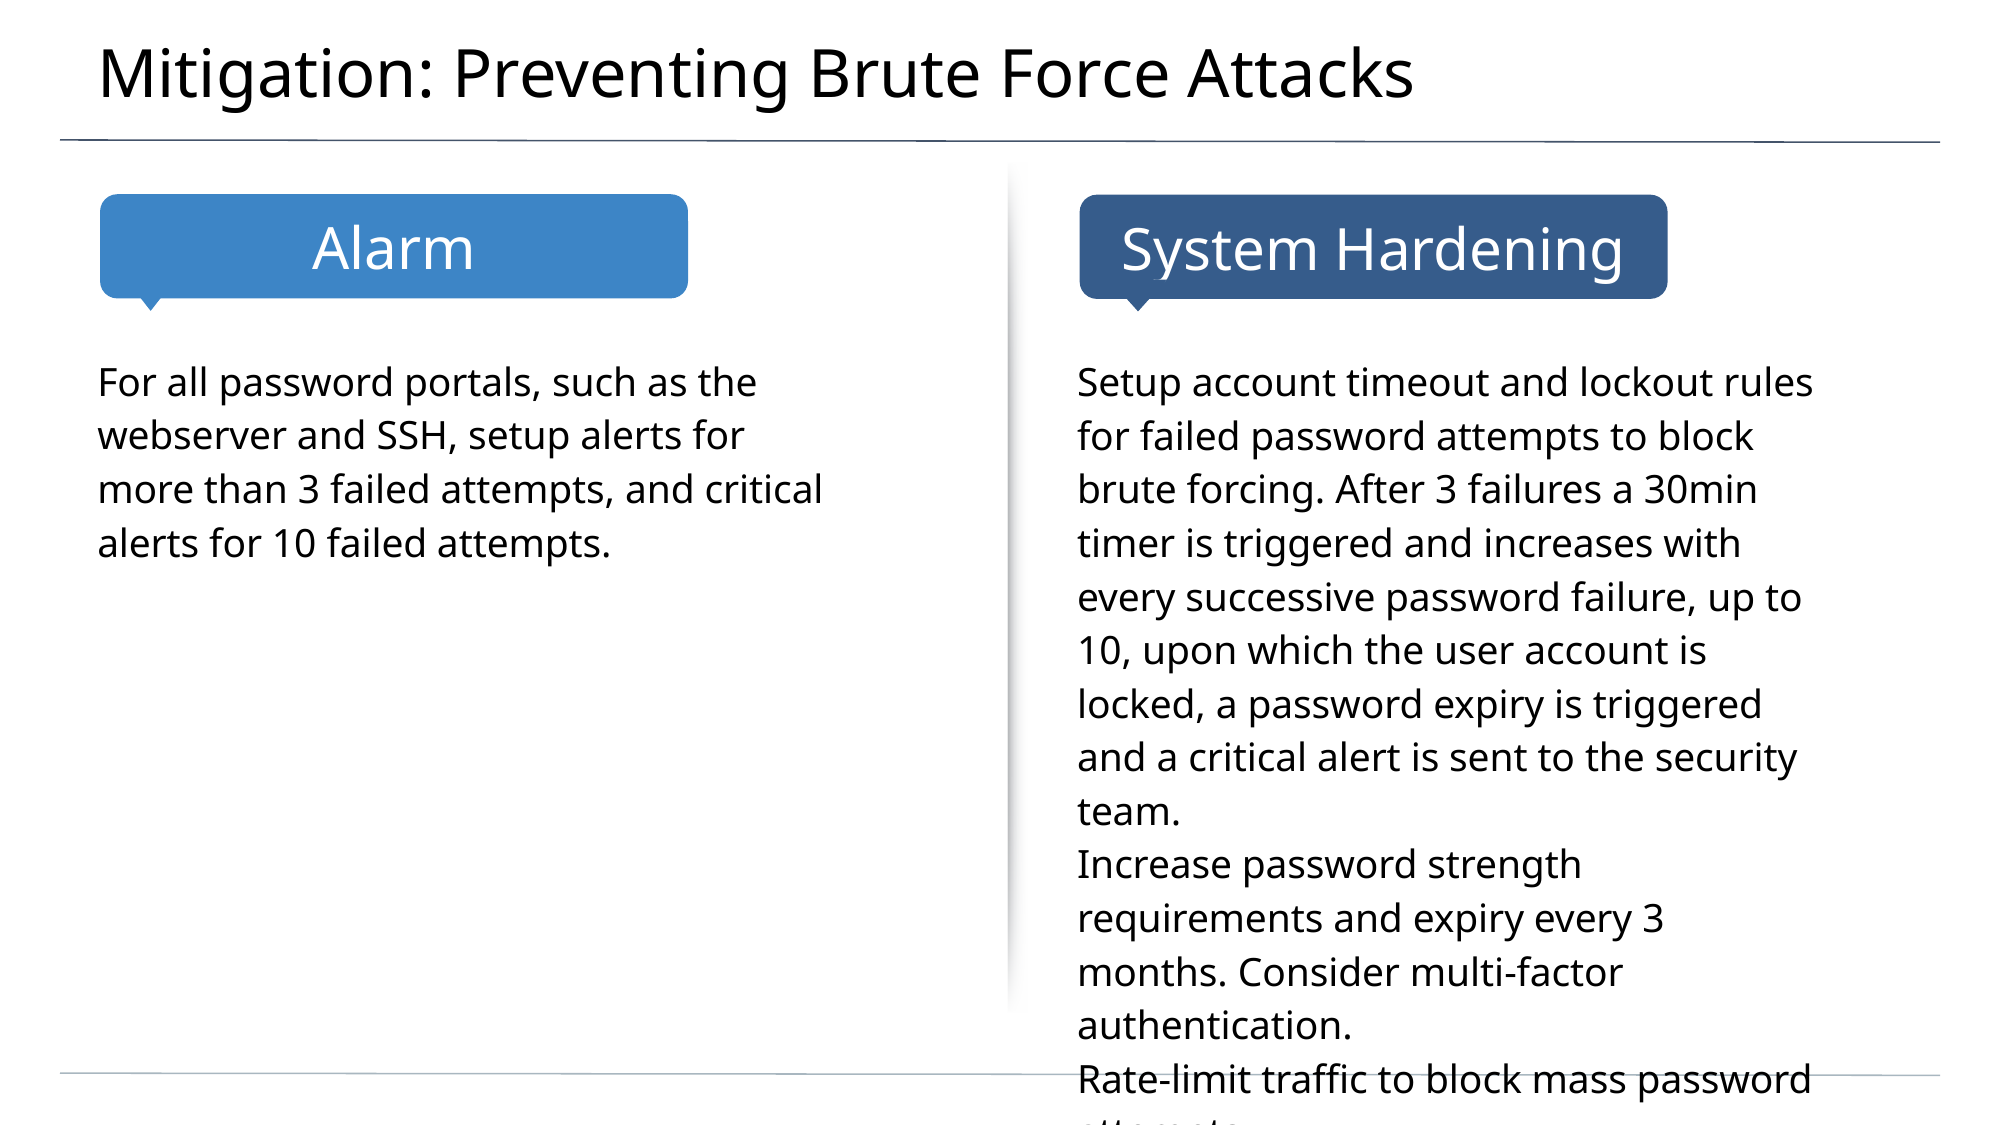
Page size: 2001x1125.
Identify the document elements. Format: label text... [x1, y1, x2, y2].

picture [937, 142, 1119, 1043]
title Mitigation: Preventing Brute Force Attacks [0, 0, 2000, 117]
subtitle For all password portals, such as the webserver and SSH, setup alerts for more than 3 failed attempts, and critical alerts for 10 failed attempts. [0, 350, 938, 1073]
subtitle Setup account timeout and lockout rules for failed password attempts to block brute forcing. After 3 failures a 30min timer is triggered and increases with every successive password failure, up to 10, upon which the user account is locked, a password expiry is triggered and a critical alert is sent to the security team. Increase password strength requirements and expiry every 3 months. Consider multi-factor authentication. Rate-limit traffic to block mass password attempts. [977, 350, 1918, 1074]
